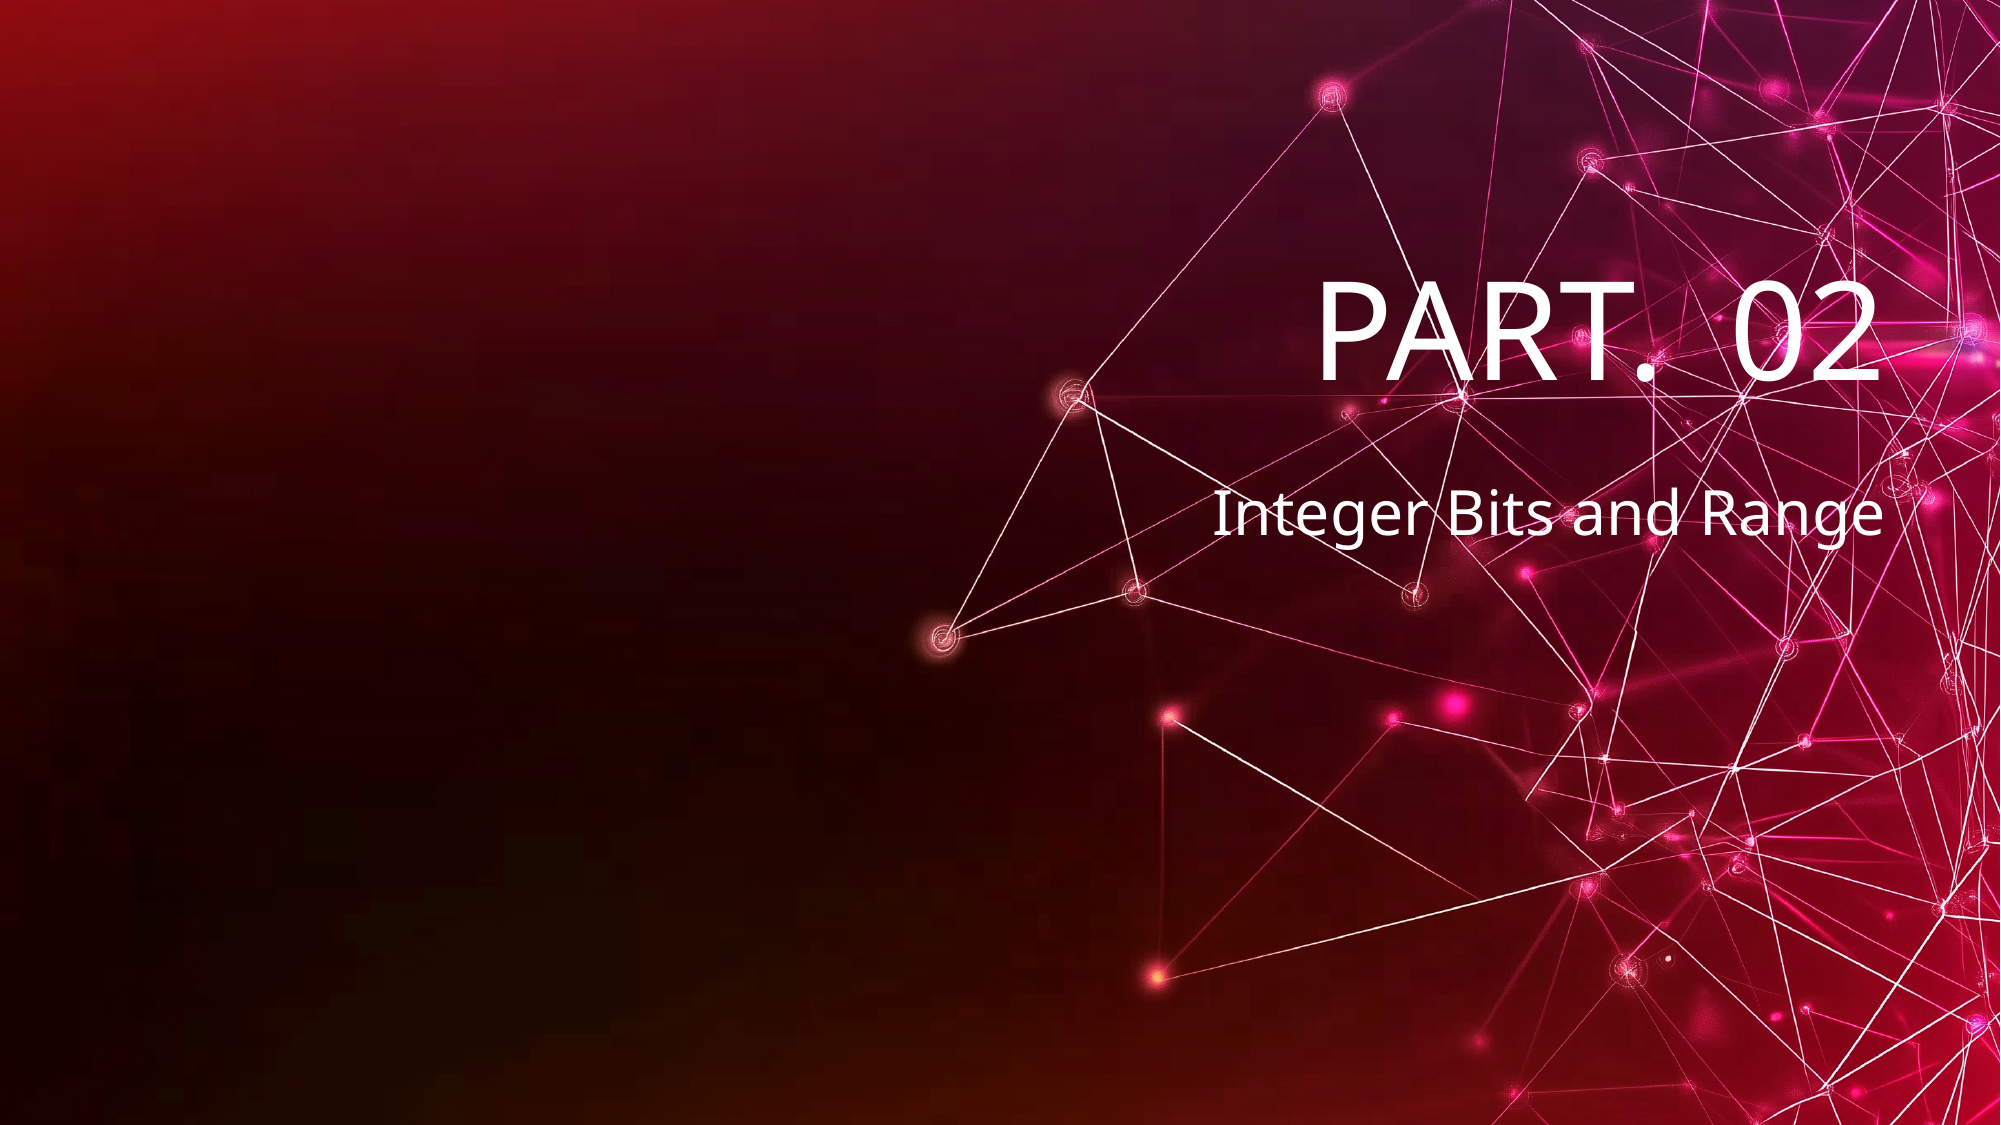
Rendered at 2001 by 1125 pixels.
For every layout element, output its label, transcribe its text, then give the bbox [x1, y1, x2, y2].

text_box Integer Bits and Range [1061, 465, 1902, 890]
text_box [0, 0, 2000, 1125]
text_box 02 [1748, 234, 1902, 434]
text_box PART. [1295, 234, 1748, 434]
